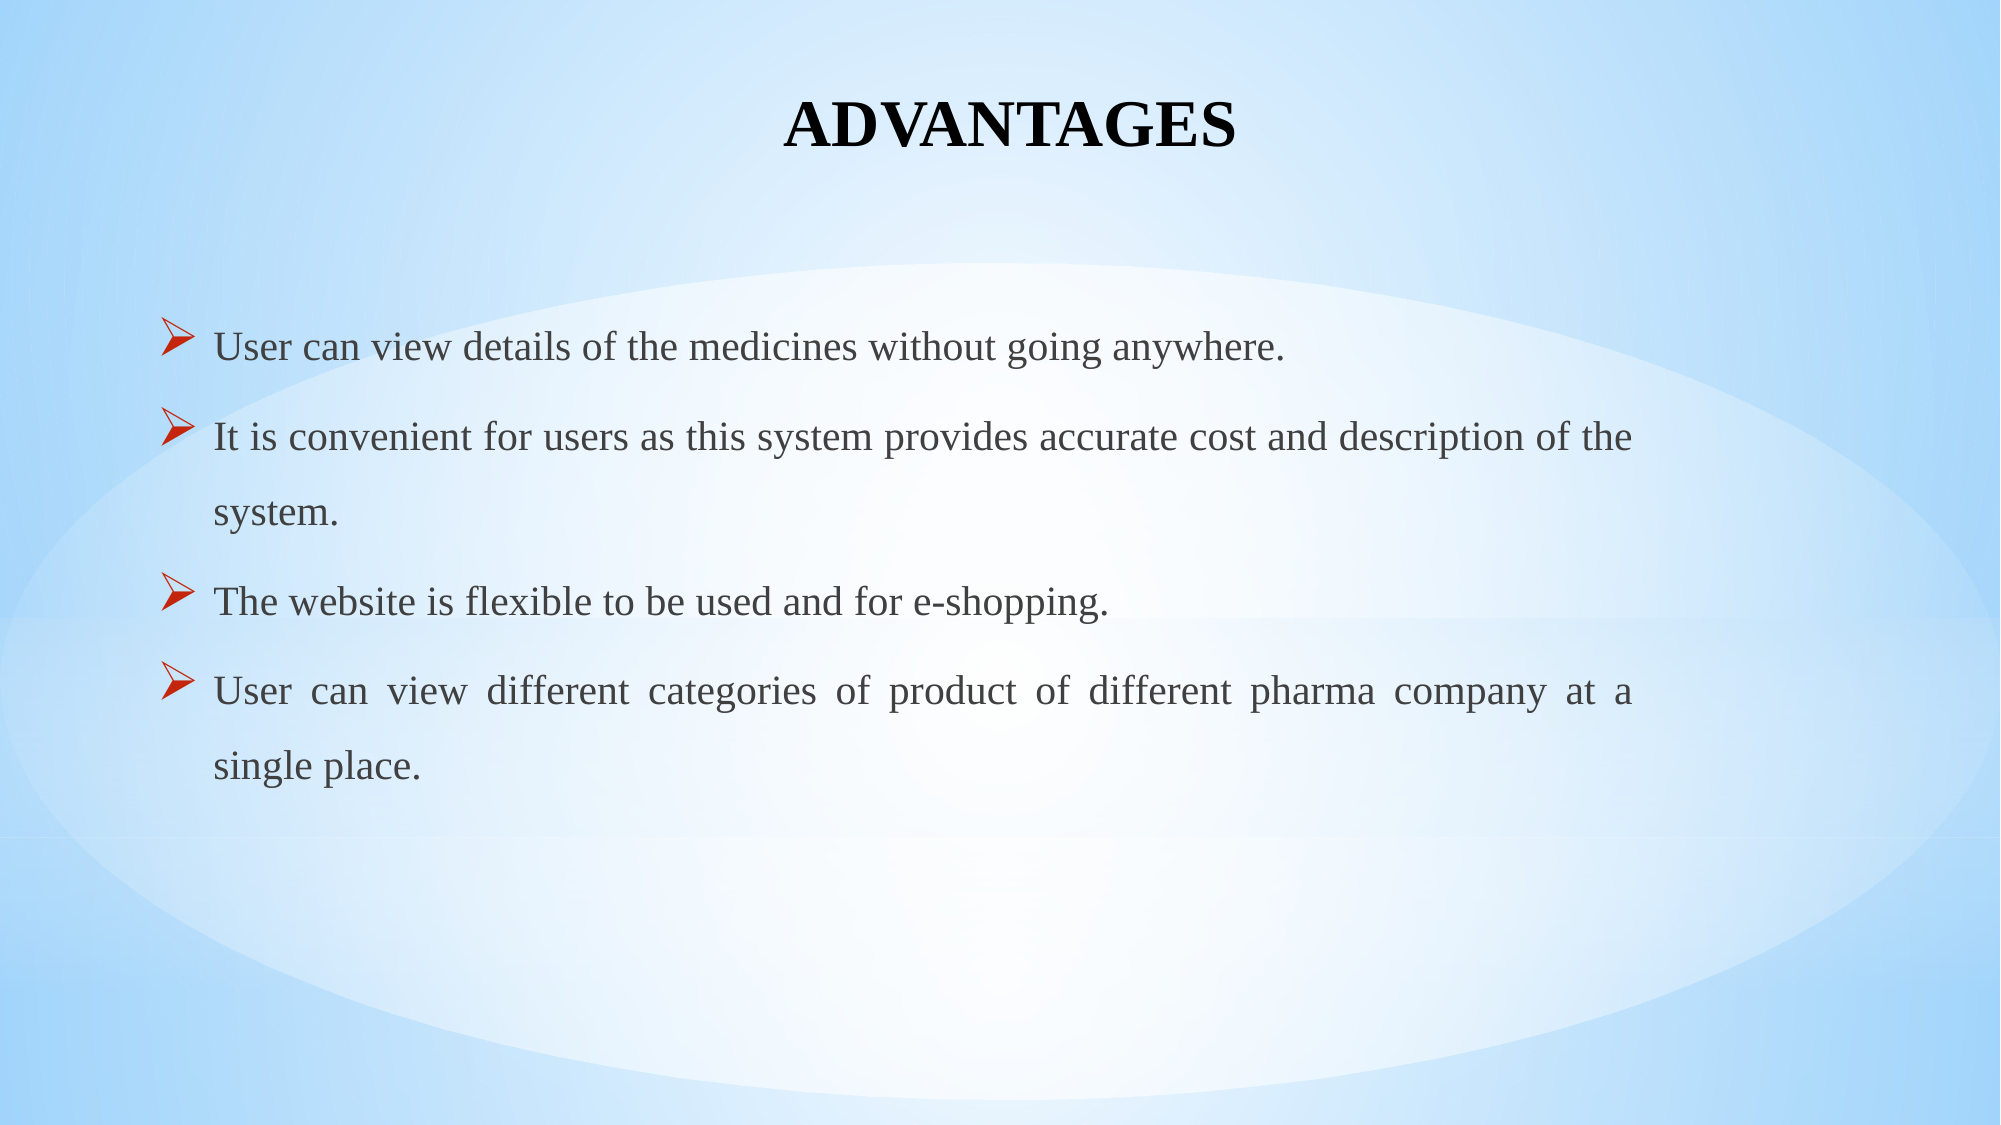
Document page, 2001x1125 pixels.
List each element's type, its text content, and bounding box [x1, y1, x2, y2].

title ADVANTAGES [416, 71, 1253, 260]
list User can view details of the medicines without going anywhere. It is convenient for users as this system provides accurate cost and description of the system. The website is flexible to be used and for e-shopping. User can view different categories of product of different pharma company at a single place. [141, 286, 1650, 926]
